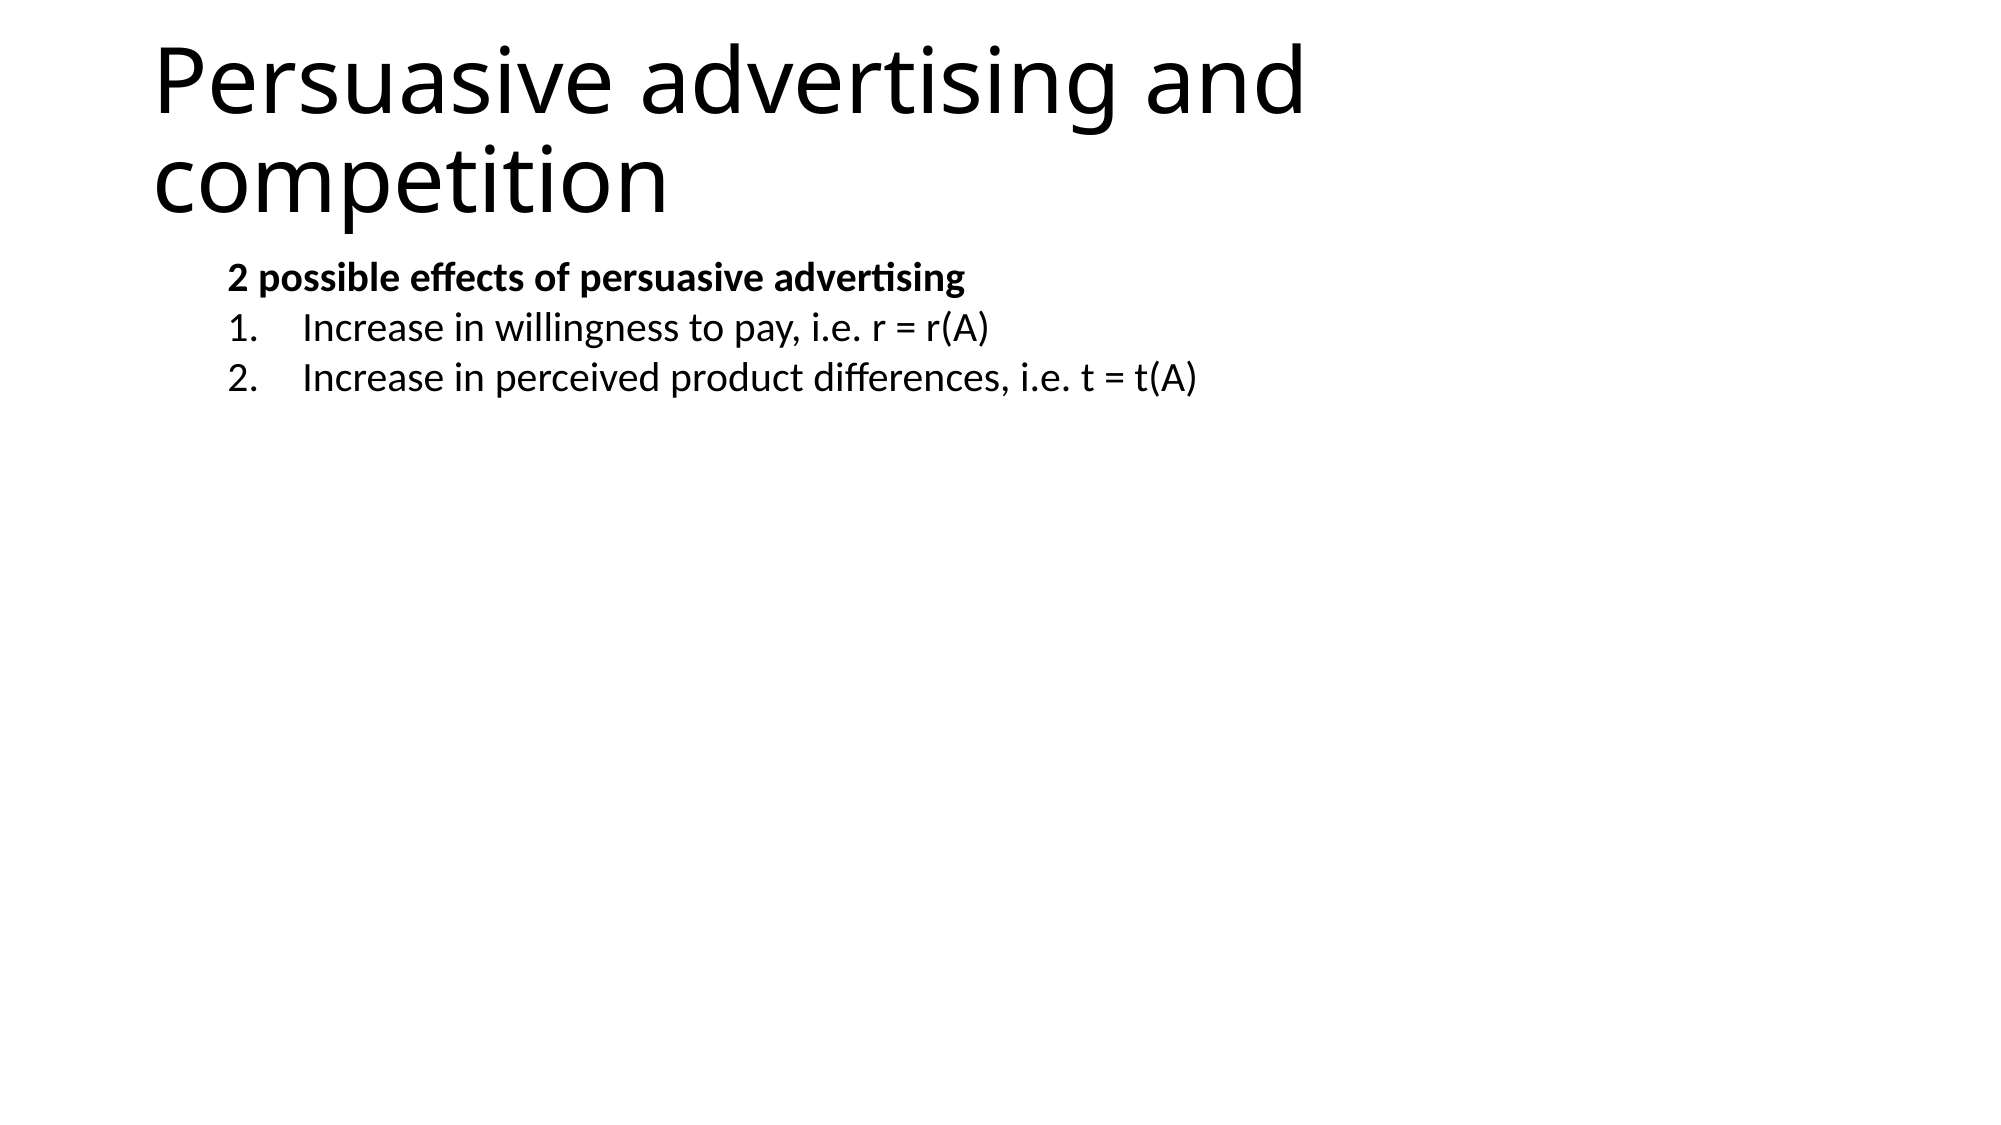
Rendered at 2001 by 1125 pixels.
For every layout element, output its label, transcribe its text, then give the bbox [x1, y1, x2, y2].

list 2 possible effects of persuasive advertising Increase in willingness to pay, i.e. r = r(A) Increase in perceived product differences, i.e. t = t(A) [137, 241, 1863, 1017]
title Persuasive advertising and competition [137, 24, 1863, 241]
